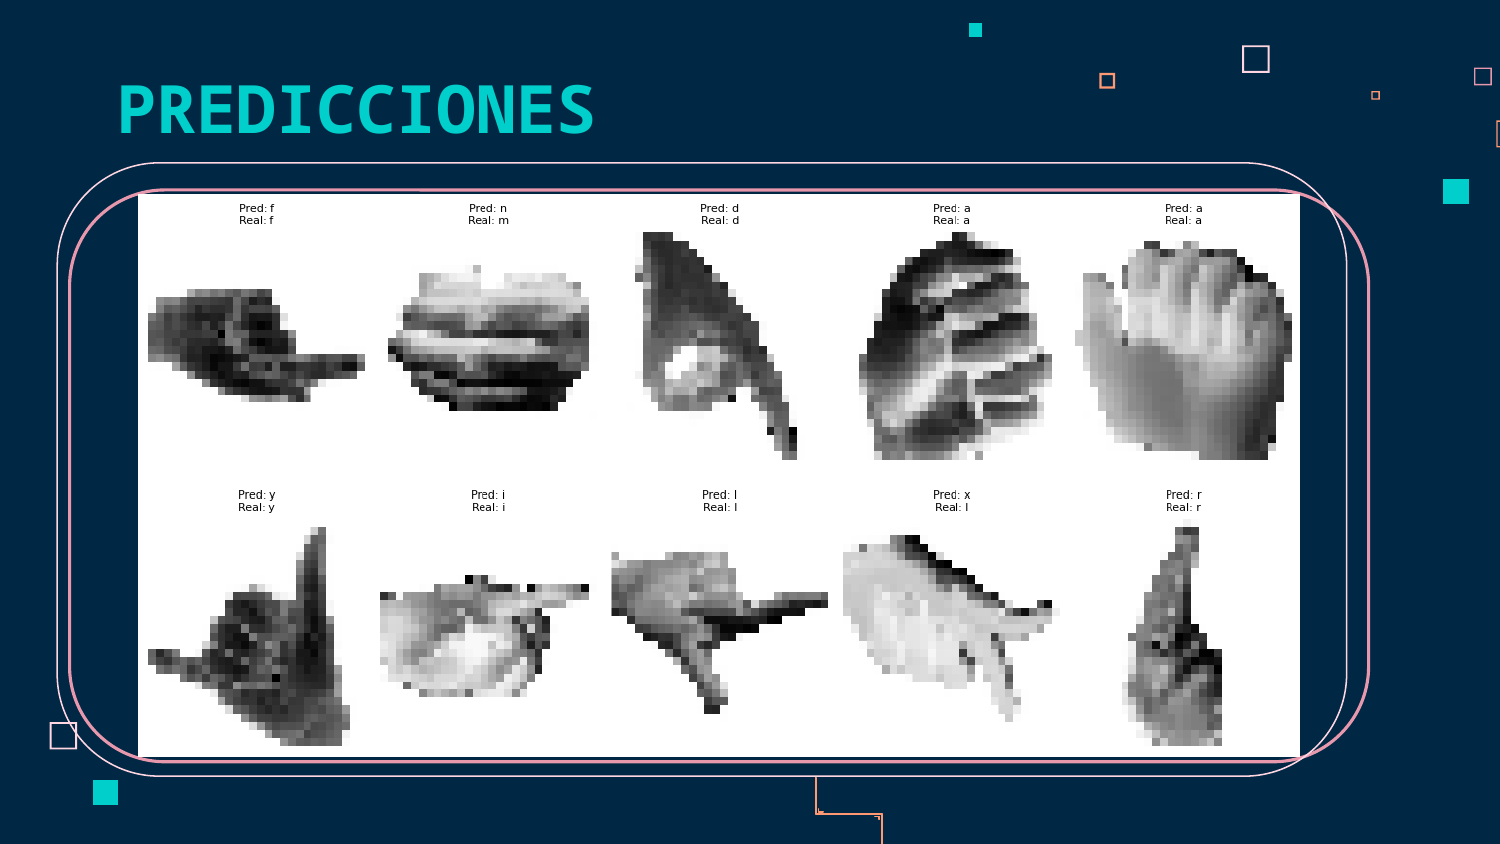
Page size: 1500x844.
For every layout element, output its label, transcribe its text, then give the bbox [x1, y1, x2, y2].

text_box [808, 777, 963, 844]
picture [137, 194, 1301, 758]
text_box [57, 162, 1347, 777]
text_box [1307, 208, 1369, 756]
title PREDICCIONES [101, 67, 878, 163]
